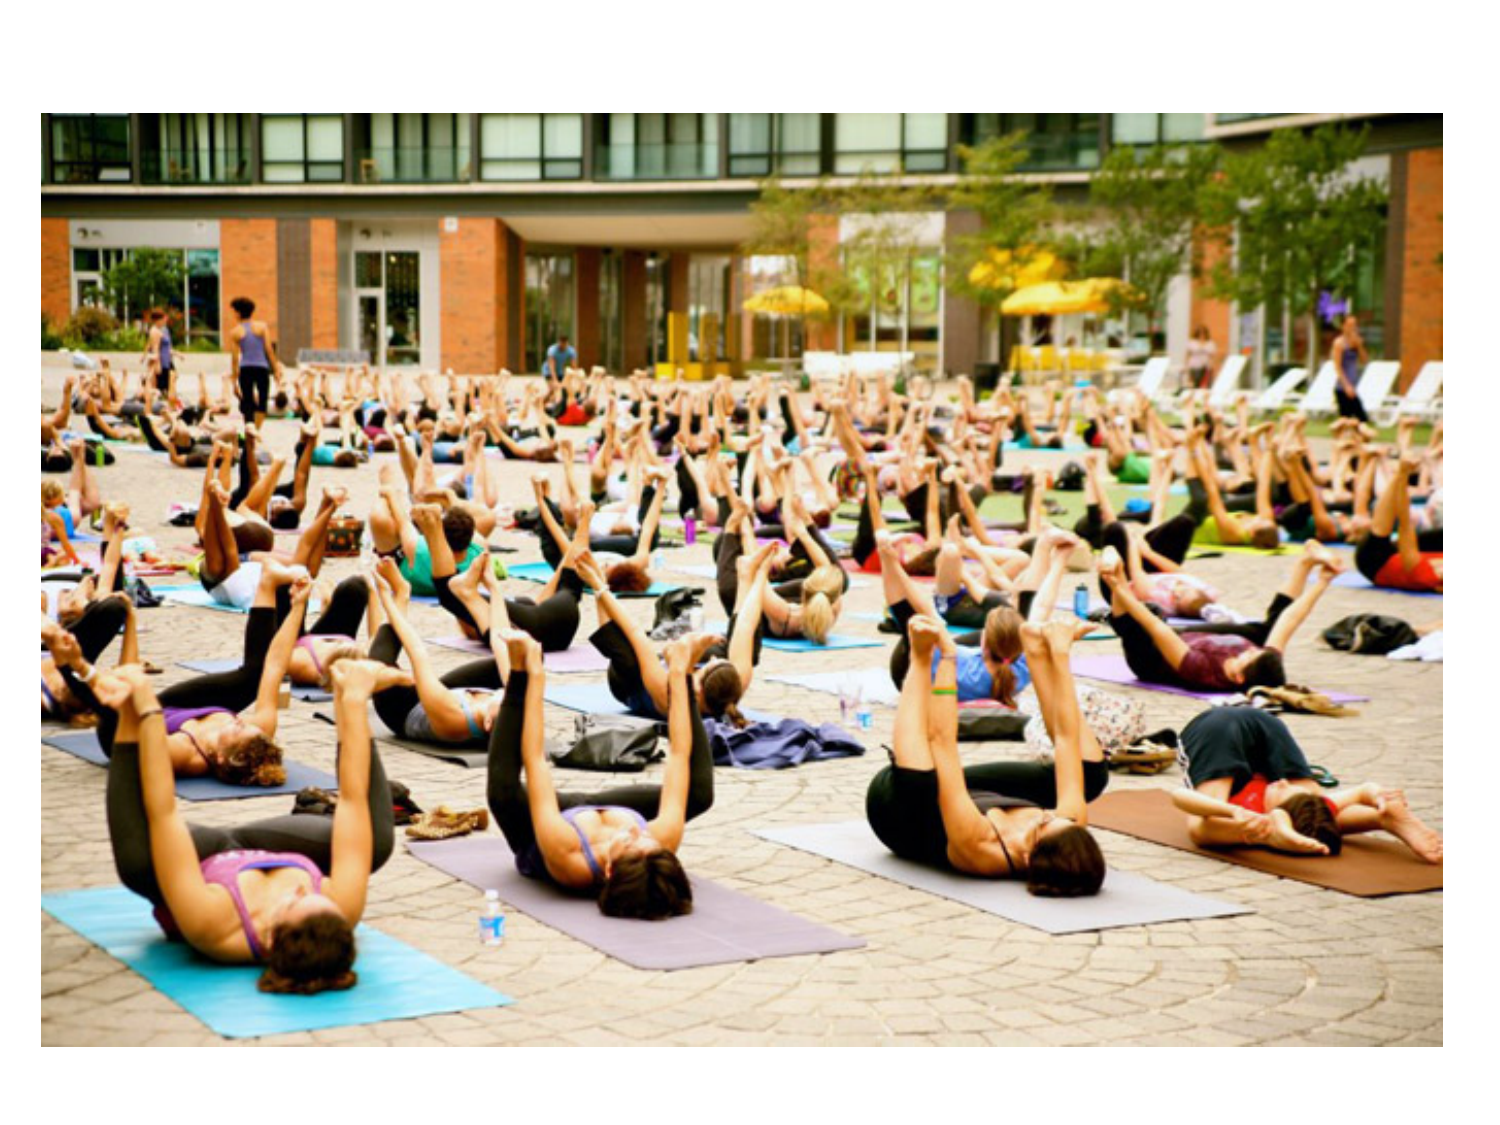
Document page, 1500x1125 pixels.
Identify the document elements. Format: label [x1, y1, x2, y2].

picture [40, 112, 1443, 1047]
